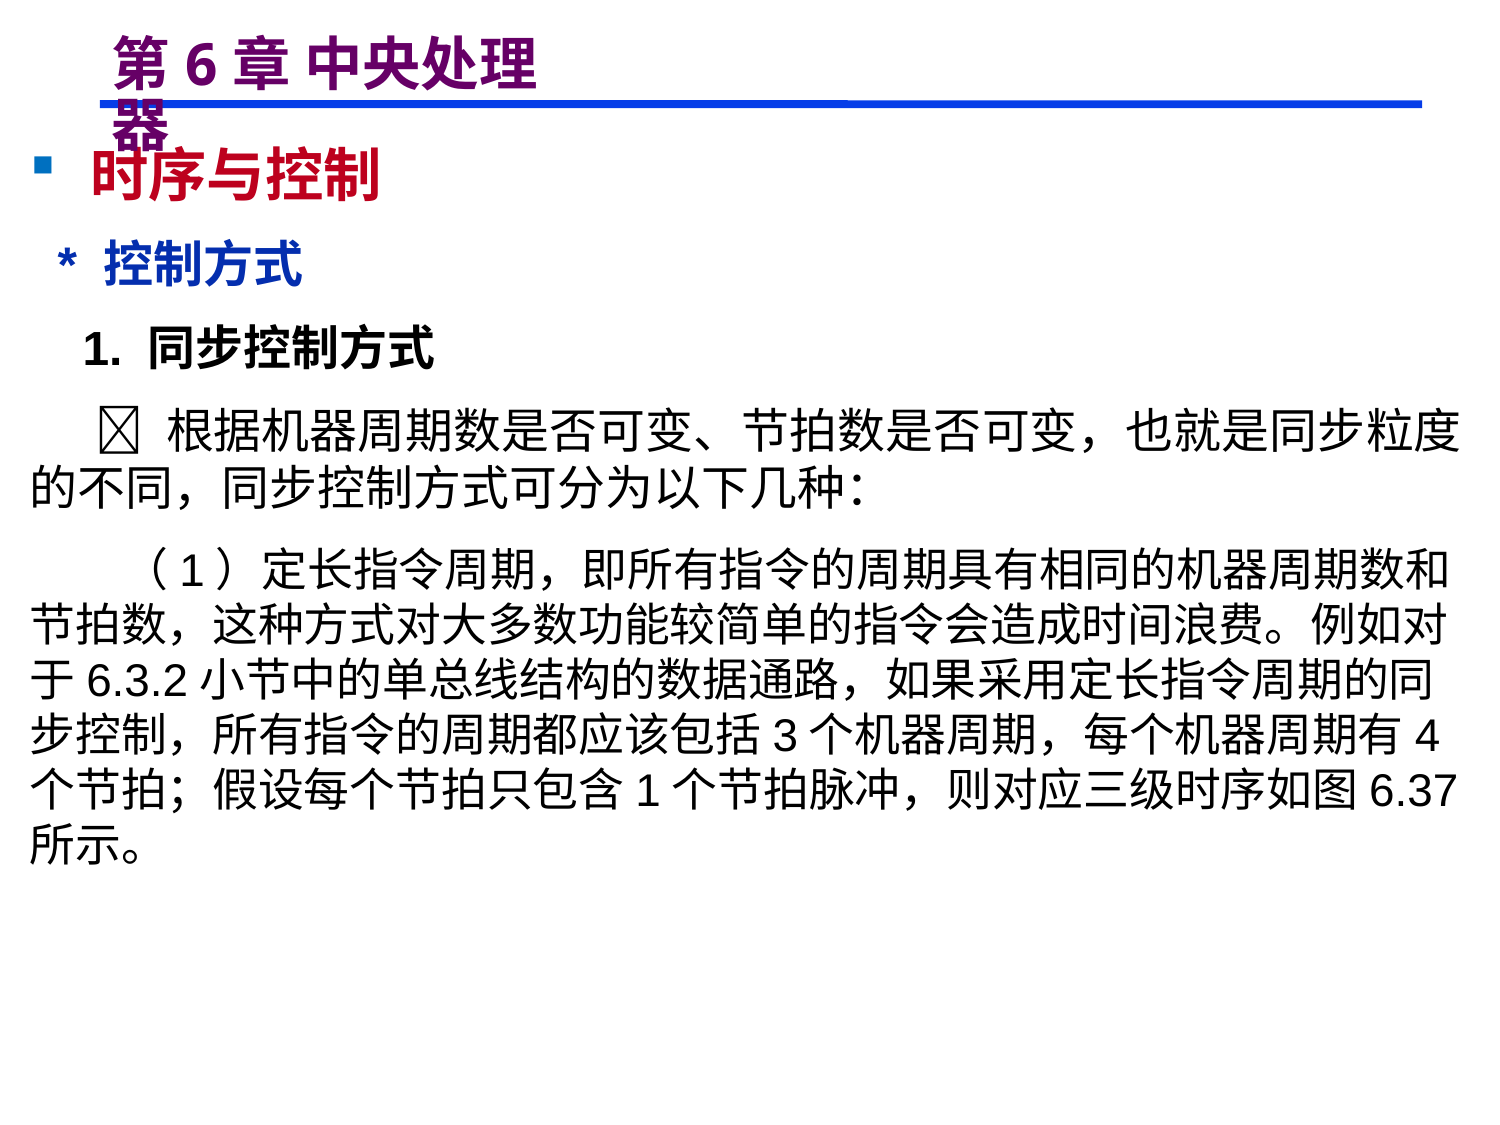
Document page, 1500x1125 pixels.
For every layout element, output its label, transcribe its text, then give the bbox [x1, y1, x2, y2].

subtitle 时序与控制 * 控制方式 1. 同步控制方式  根据机器周期数是否可变、节拍数是否可变，也就是同步粒度的不同，同步控制方式可分为以下几种： （1）定长指令周期，即所有指令的周期具有相同的机器周期数和节拍数，这种方式对大多数功能较简单的指令会造成时间浪费。例如对于6.3.2小节中的单总线结构的数据通路，如果采用定长指令周期的同步控制，所有指令的周期都应该包括3个机器周期，每个机器周期有4个节拍；假设每个节拍只包含1个节拍脉冲，则对应三级时序如图6.37所示。 [14, 129, 1486, 1069]
title 第6章 中央处理器 [100, 32, 593, 230]
